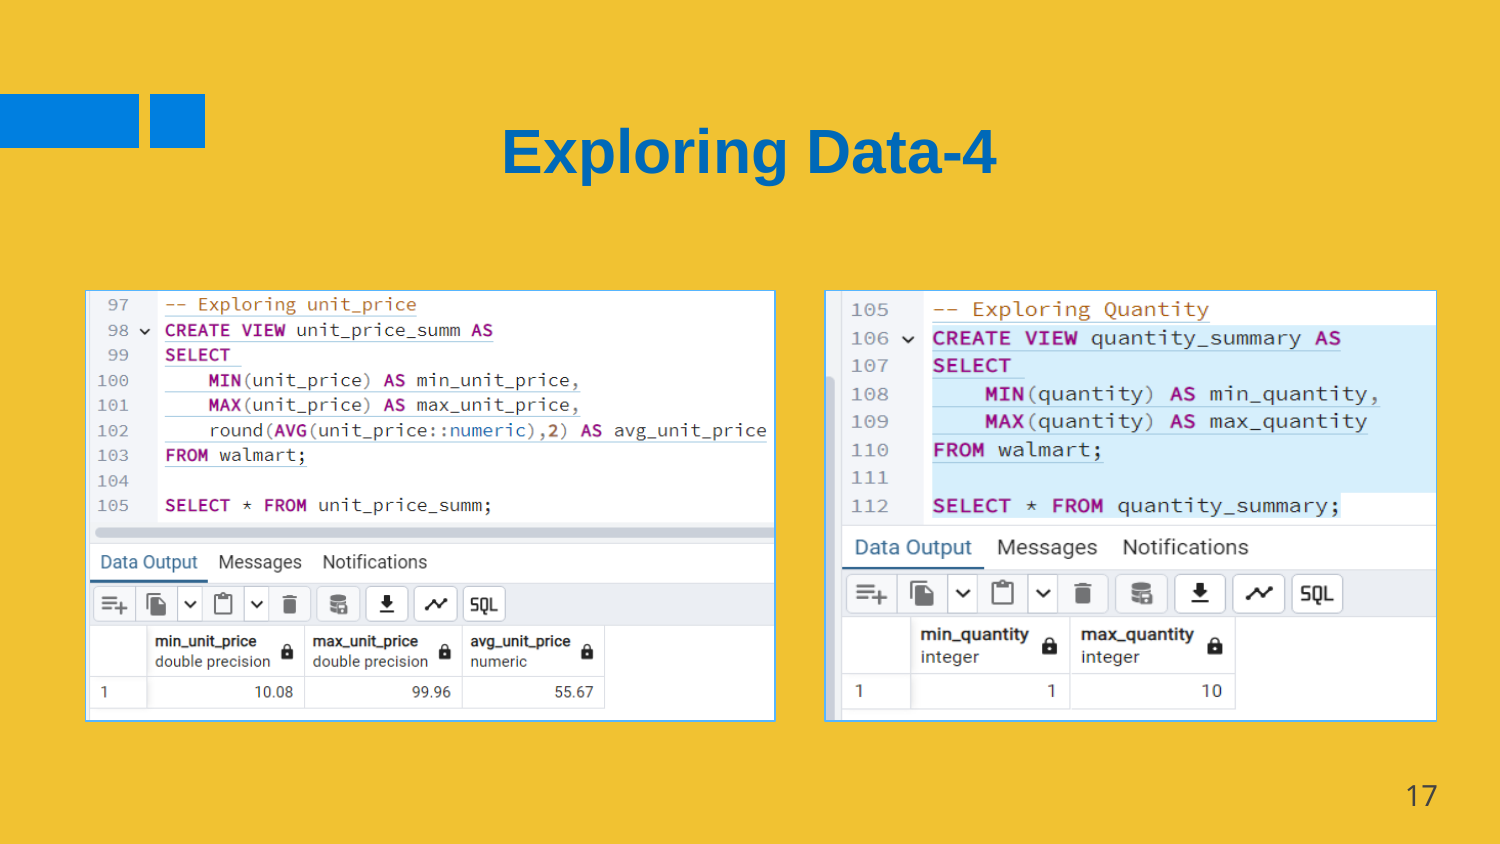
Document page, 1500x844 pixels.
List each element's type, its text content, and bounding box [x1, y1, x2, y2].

picture [825, 290, 1437, 721]
picture [85, 290, 775, 721]
text_box Exploring Data-4 [341, 102, 1159, 195]
slide_number ‹#› [1389, 764, 1480, 830]
